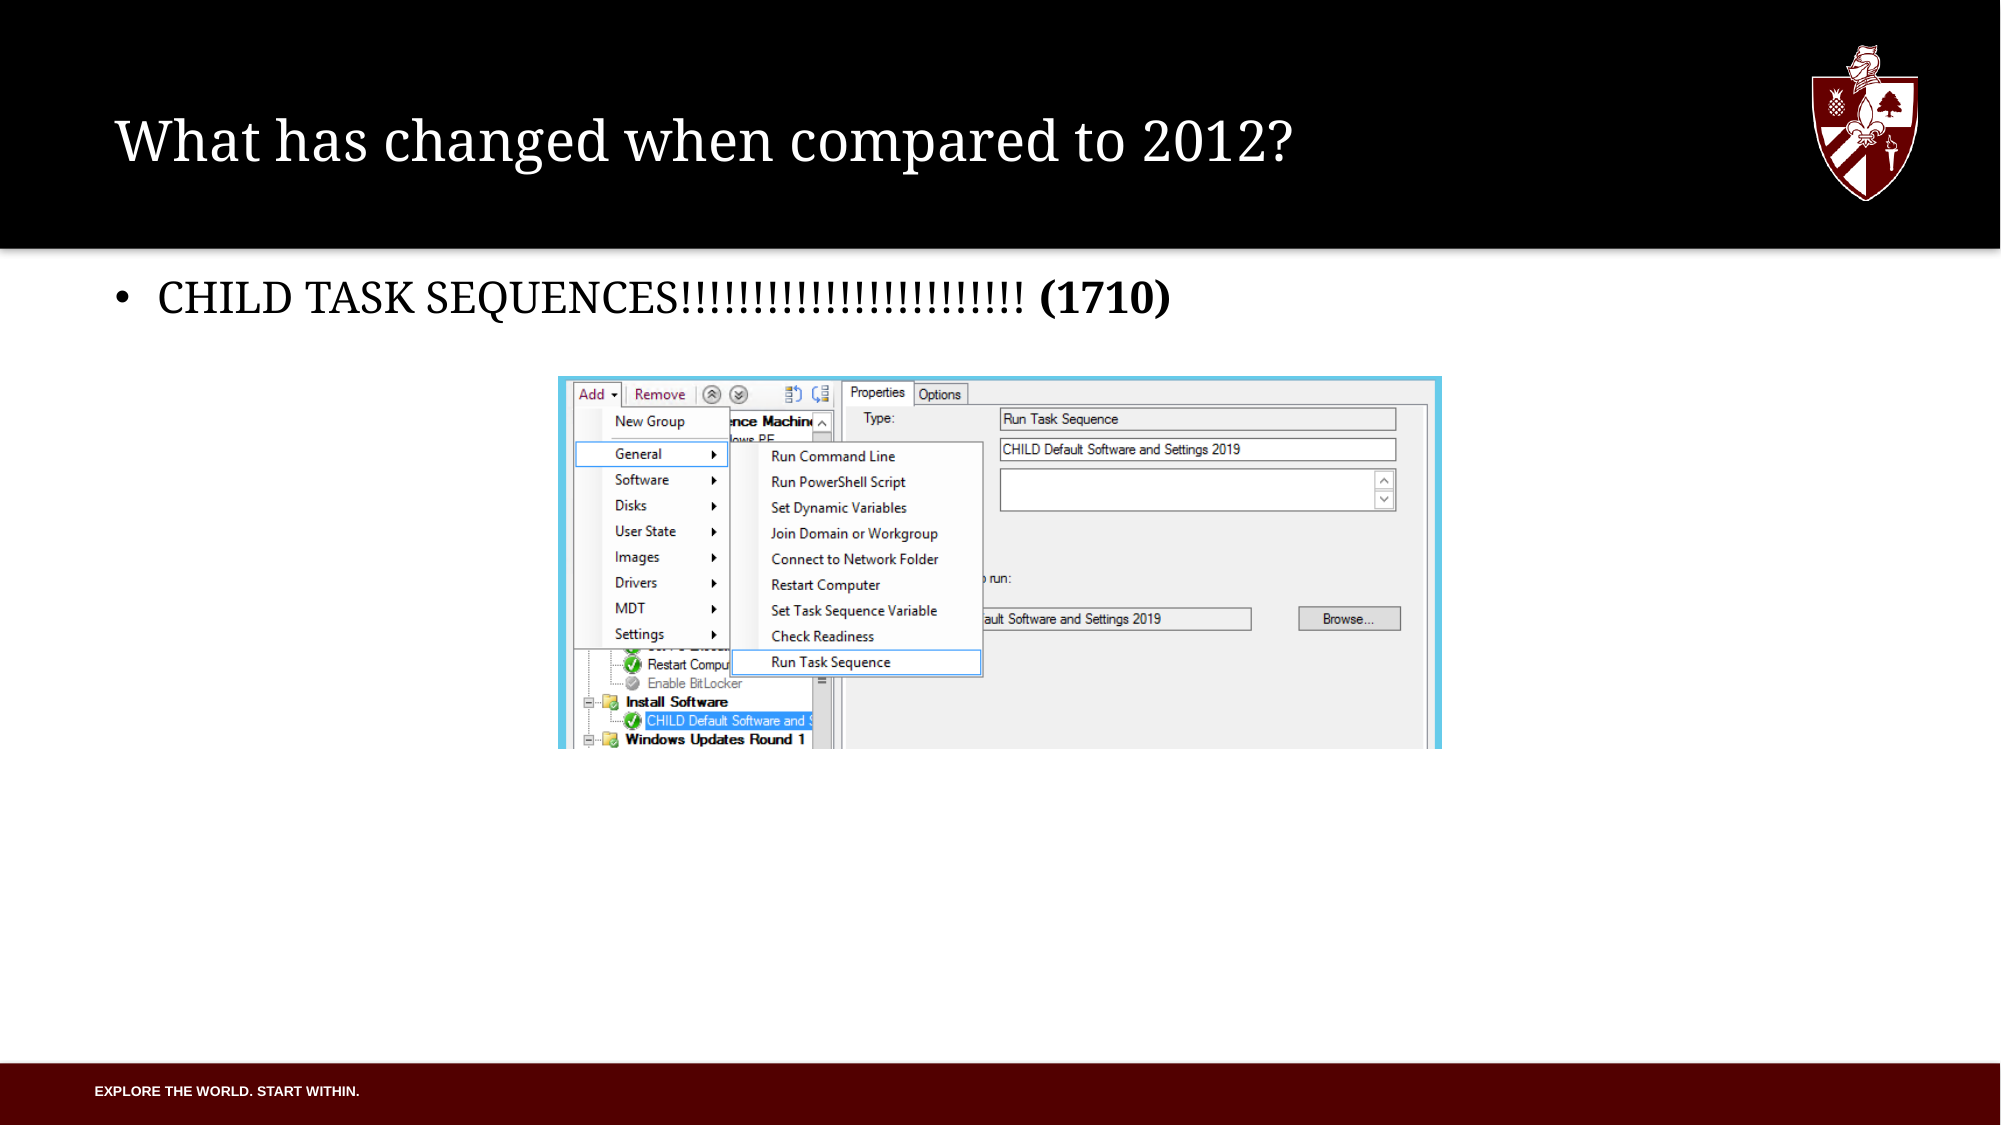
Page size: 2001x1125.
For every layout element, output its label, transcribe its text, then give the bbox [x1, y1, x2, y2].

title What has changed when compared to 2012? [99, 45, 1900, 233]
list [557, 376, 1442, 749]
list CHILD TASK SEQUENCES!!!!!!!!!!!!!!!!!!!!!!!! (1710) [99, 262, 1900, 1005]
